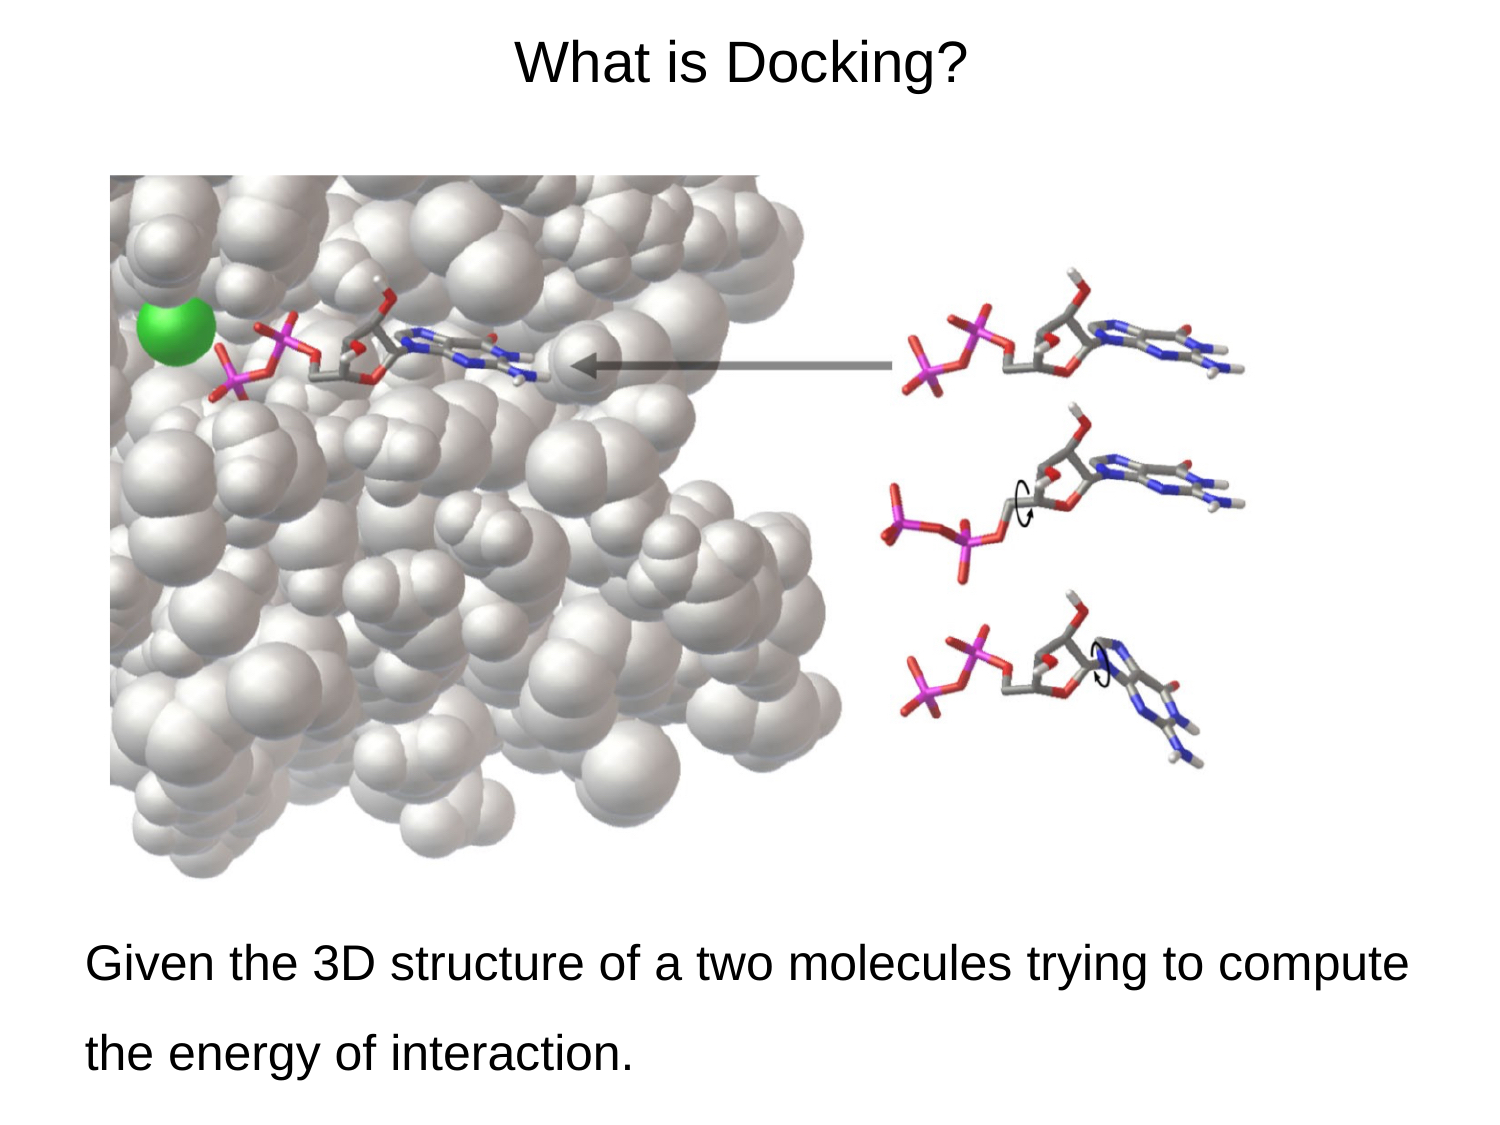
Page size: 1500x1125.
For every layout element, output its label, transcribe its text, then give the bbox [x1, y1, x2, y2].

text_box Given the 3D structure of a two molecules trying to compute the energy of interaction. [70, 893, 1474, 1088]
picture [0, 114, 1492, 893]
text_box What is Docking? [27, 16, 1456, 101]
